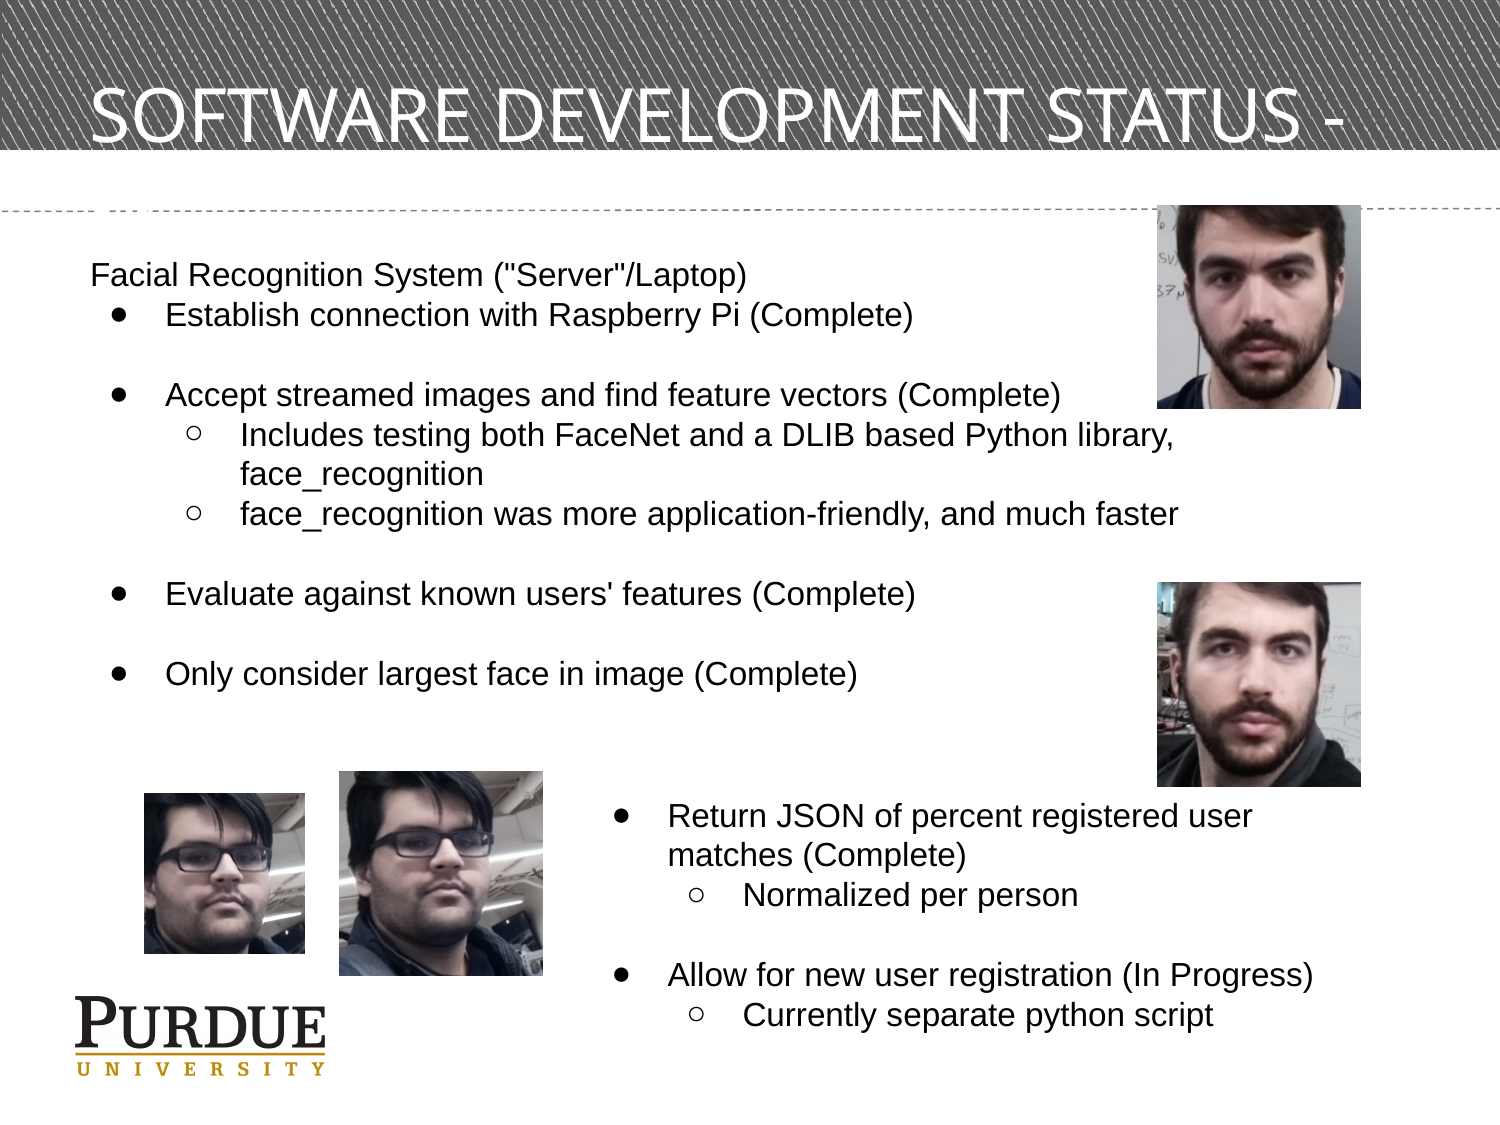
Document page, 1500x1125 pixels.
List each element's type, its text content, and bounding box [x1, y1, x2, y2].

list Return JSON of percent registered user matches (Complete) Normalized per person Allow for new user registration (In Progress) Currently separate python script [577, 786, 1362, 1060]
picture [75, 996, 325, 1076]
picture [2, 0, 1500, 151]
picture [338, 771, 543, 976]
title SOFTWARE DEVELOPMENT STATUS - IV [74, 59, 1426, 228]
picture [1157, 582, 1361, 787]
picture [1157, 205, 1361, 410]
list Facial Recognition System ("Server"/Laptop) Establish connection with Raspberry Pi (Complete) Accept streamed images and find feature vectors (Complete) Includes testing both FaceNet and a DLIB based Python library, face_recognition face_recognition was more application-friendly, and much faster Evaluate against known users' features (Complete) Only consider largest face in image (Complete) [75, 228, 1425, 822]
picture [144, 793, 305, 954]
